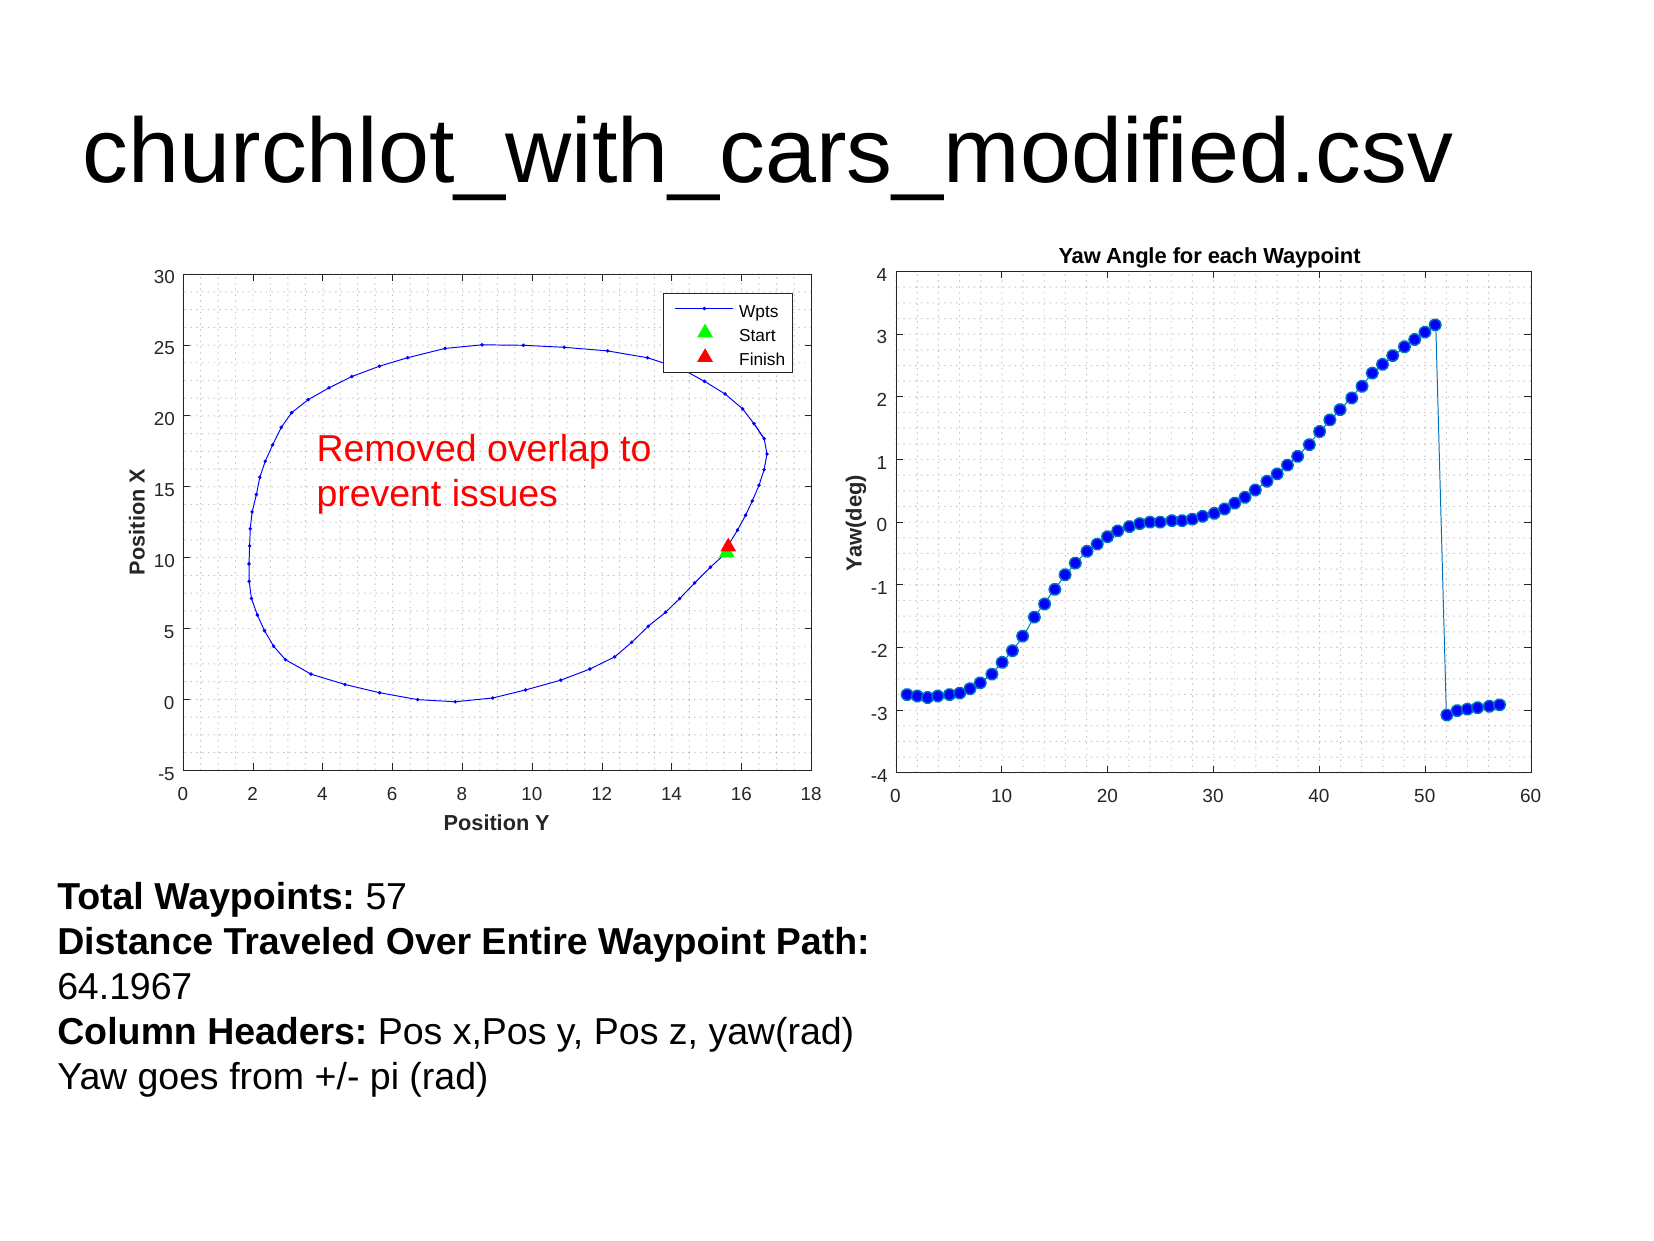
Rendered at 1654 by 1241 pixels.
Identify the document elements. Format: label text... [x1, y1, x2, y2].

text_box churchlot_with_cars_modified.csv [82, 49, 1571, 227]
picture [77, 225, 1608, 839]
text_box Total Waypoints: 57 Distance Traveled Over Entire Waypoint Path: 64.1967 Column Headers: Pos x,Pos y, Pos z, yaw(rad) Yaw goes from +/- pi (rad) [42, 864, 910, 1105]
